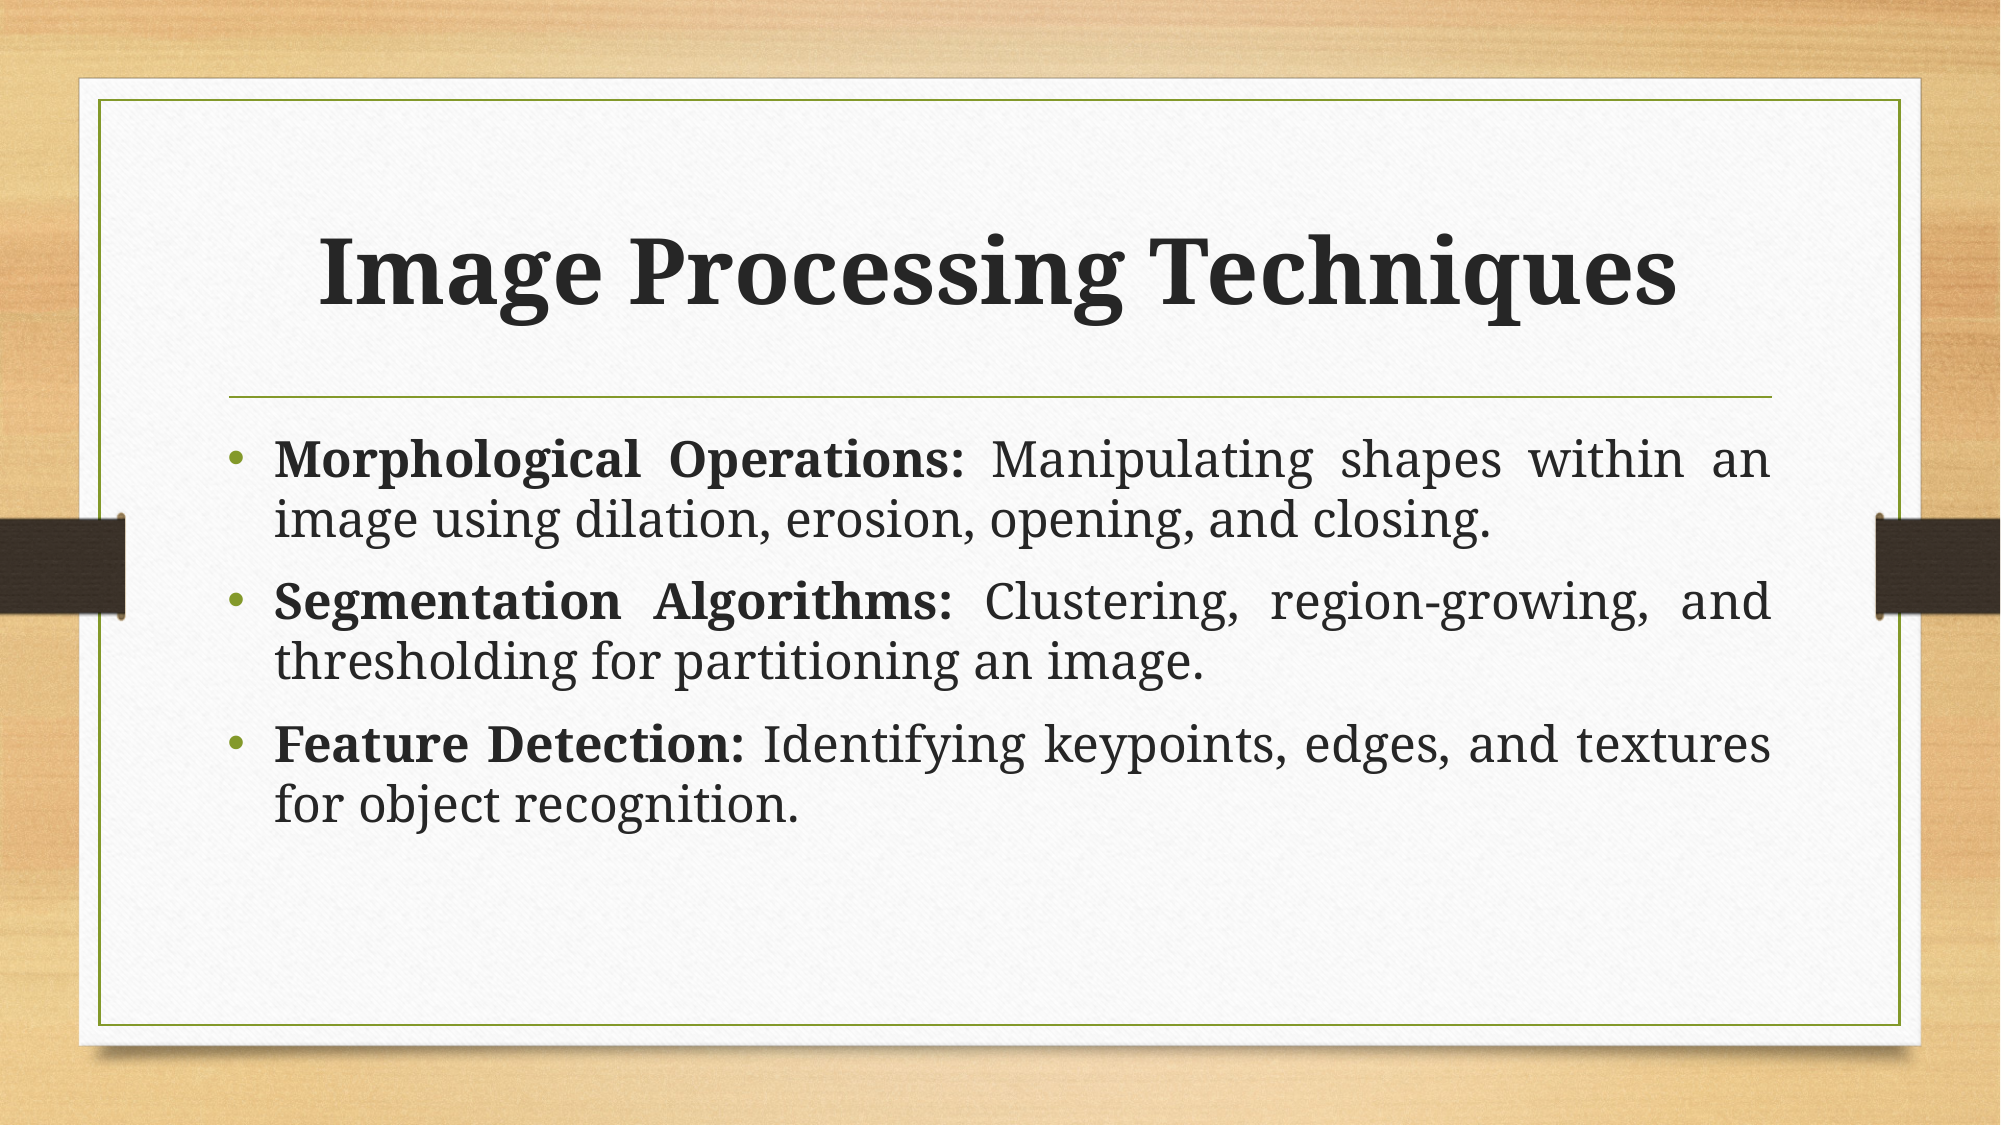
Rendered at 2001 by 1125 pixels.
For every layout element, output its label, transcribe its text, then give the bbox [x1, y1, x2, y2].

list Morphological Operations: Manipulating shapes within an image using dilation, erosion, opening, and closing. Segmentation Algorithms: Clustering, region-growing, and thresholding for partitioning an image. Feature Detection: Identifying keypoints, edges, and textures for object recognition. [212, 419, 1788, 965]
picture [0, 0, 2001, 1125]
title Image Processing Techniques [212, 161, 1788, 375]
